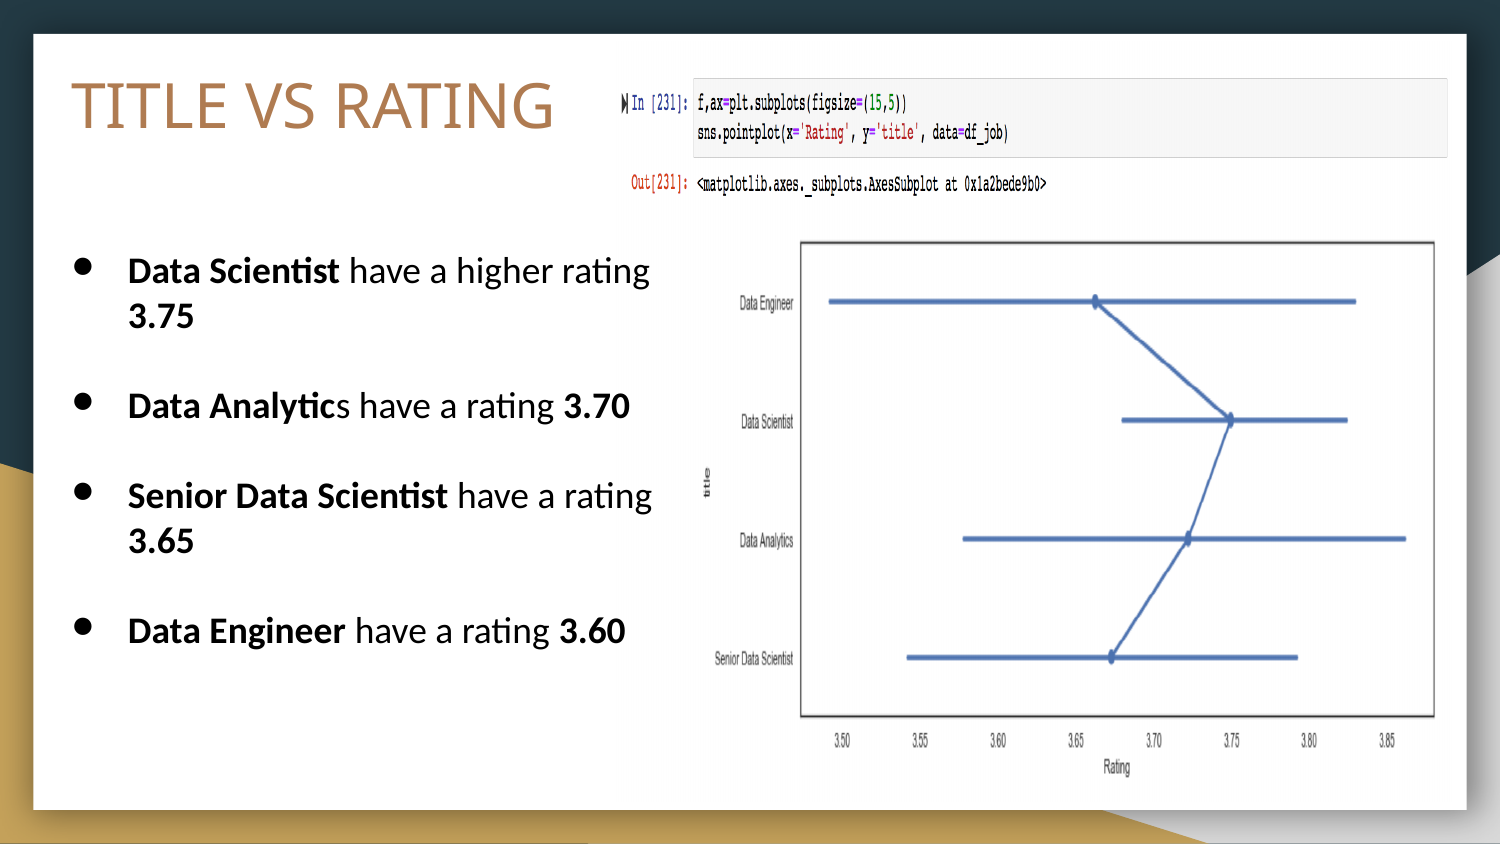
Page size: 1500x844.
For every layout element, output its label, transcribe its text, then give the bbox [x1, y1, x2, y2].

picture [614, 41, 1453, 802]
text_box Data Scientist have a higher rating 3.75 Data Analytics have a rating 3.70 Senior Data Scientist have a rating 3.65 Data Engineer have a rating 3.60 [37, 230, 609, 705]
text_box TITLE VS RATING [56, 51, 604, 187]
